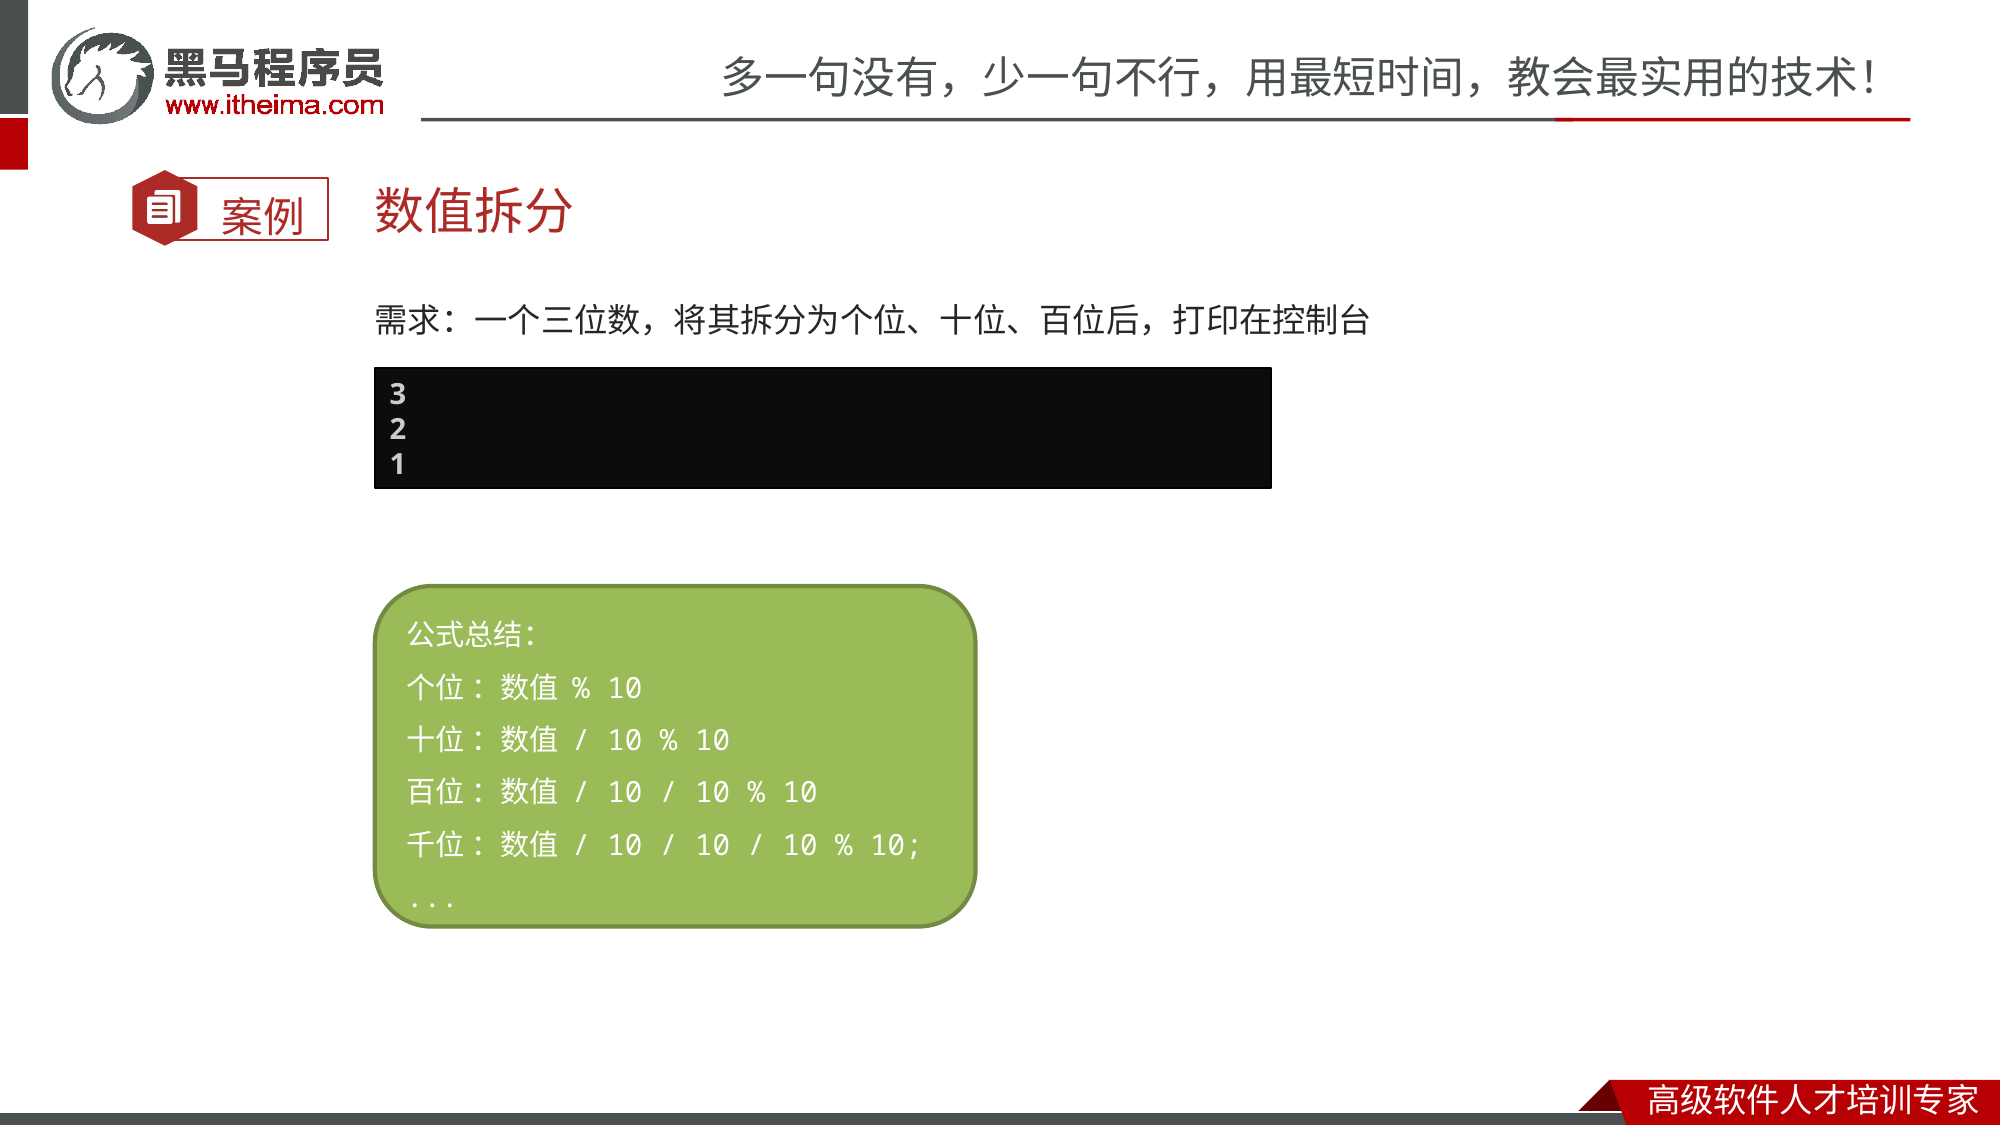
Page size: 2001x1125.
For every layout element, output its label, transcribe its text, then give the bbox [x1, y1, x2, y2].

list 需求：一个三位数，将其拆分为个位、十位、百位后，打印在控制台 [360, 271, 1872, 964]
text_box 公式总结： 个位 ：数值 % 10 十位 ：数值 / 10 % 10 百位 ：数值 / 10 / 10 % 10 千位 ：数值 / 10 / 10 / 10 % 10; ... [372, 583, 978, 929]
picture [50, 26, 384, 125]
picture [147, 190, 181, 224]
list 数值拆分 [360, 166, 1872, 252]
text_box 3 2 1 [374, 368, 1272, 488]
